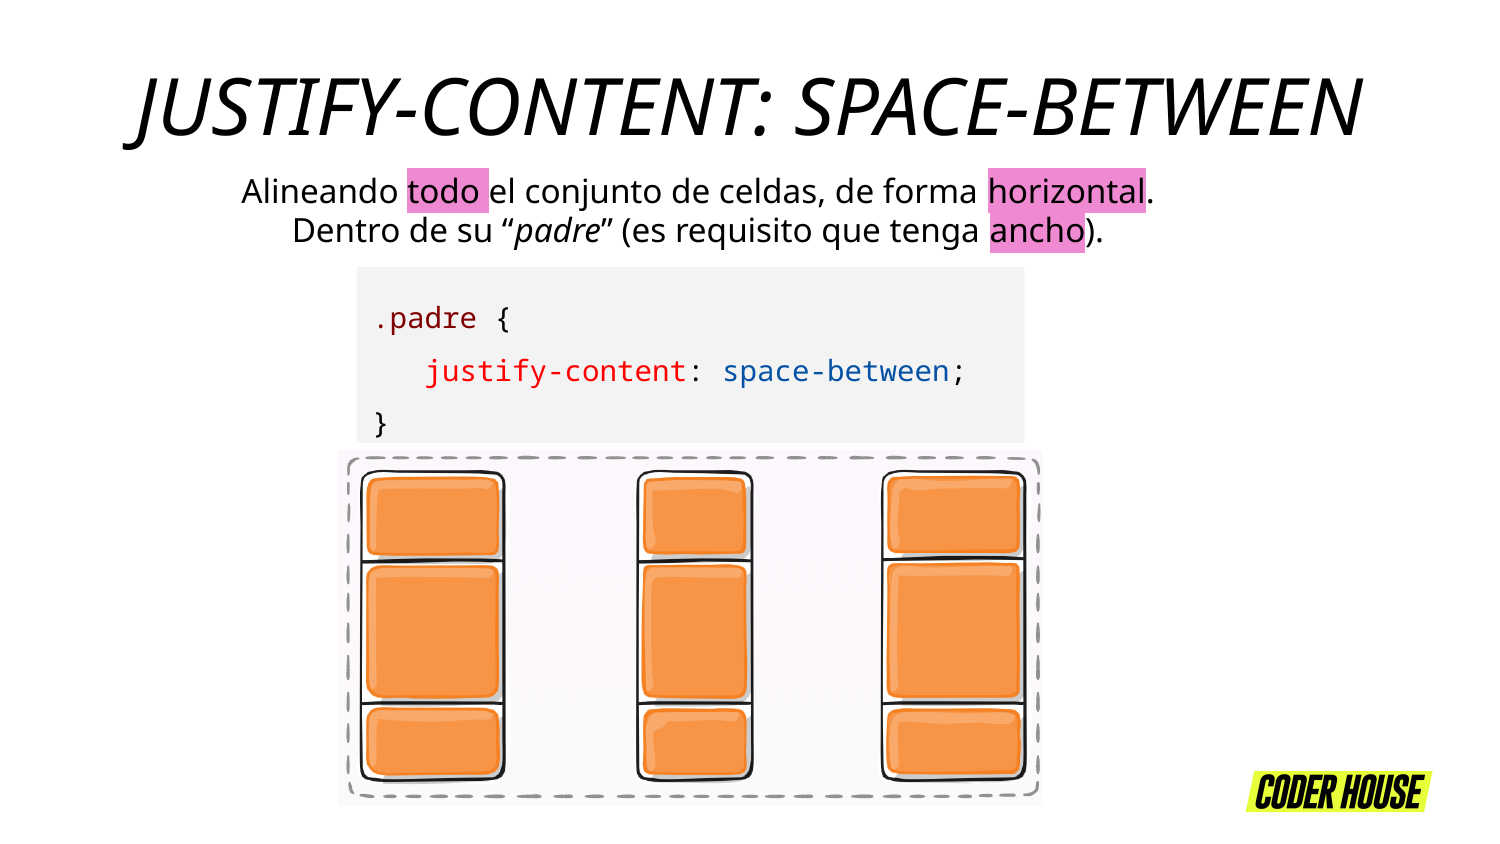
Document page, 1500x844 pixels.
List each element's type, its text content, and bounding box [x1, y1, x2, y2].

picture [338, 450, 1044, 806]
text_box Alineando todo el conjunto de celdas, de forma horizontal. Dentro de su “padre” (es requisito que tenga ancho). [199, 154, 1197, 293]
picture [1241, 764, 1437, 819]
text_box .padre { justify-content: space-between; } [356, 293, 1025, 443]
text_box JUSTIFY-CONTENT: SPACE-BETWEEN [105, 26, 1395, 203]
